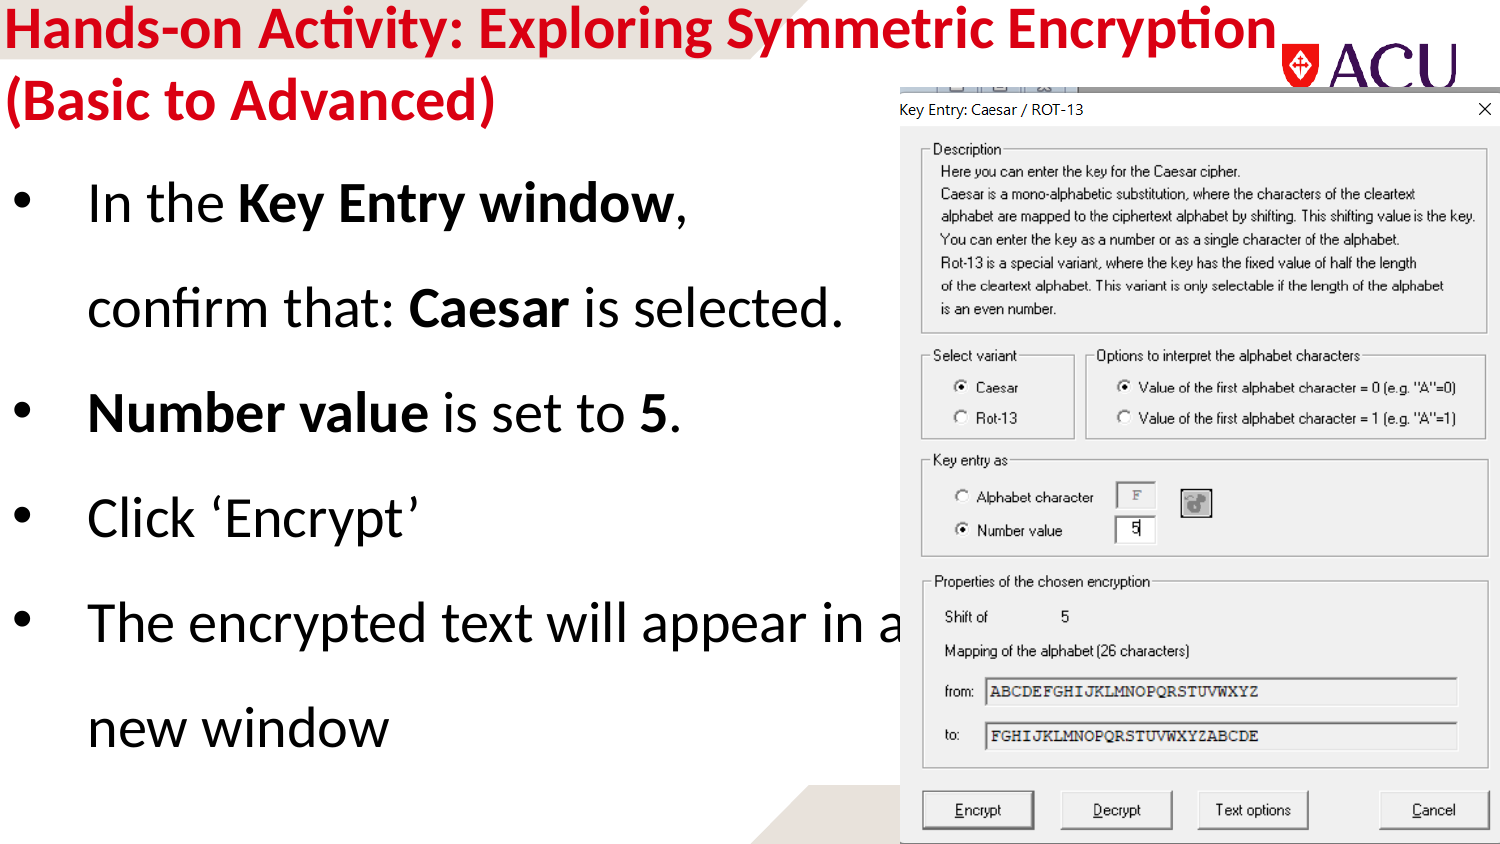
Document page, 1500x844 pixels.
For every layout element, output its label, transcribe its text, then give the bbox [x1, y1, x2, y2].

title Hands-on Activity: Exploring Symmetric Encryption (Basic to Advanced) [2, 0, 1362, 121]
text_box In the Key Entry window, confirm that: Caesar is selected. Number value is set to 5. Click ‘Encrypt’ The encrypted text will appear in a new window [0, 121, 894, 767]
picture [899, 43, 1500, 844]
